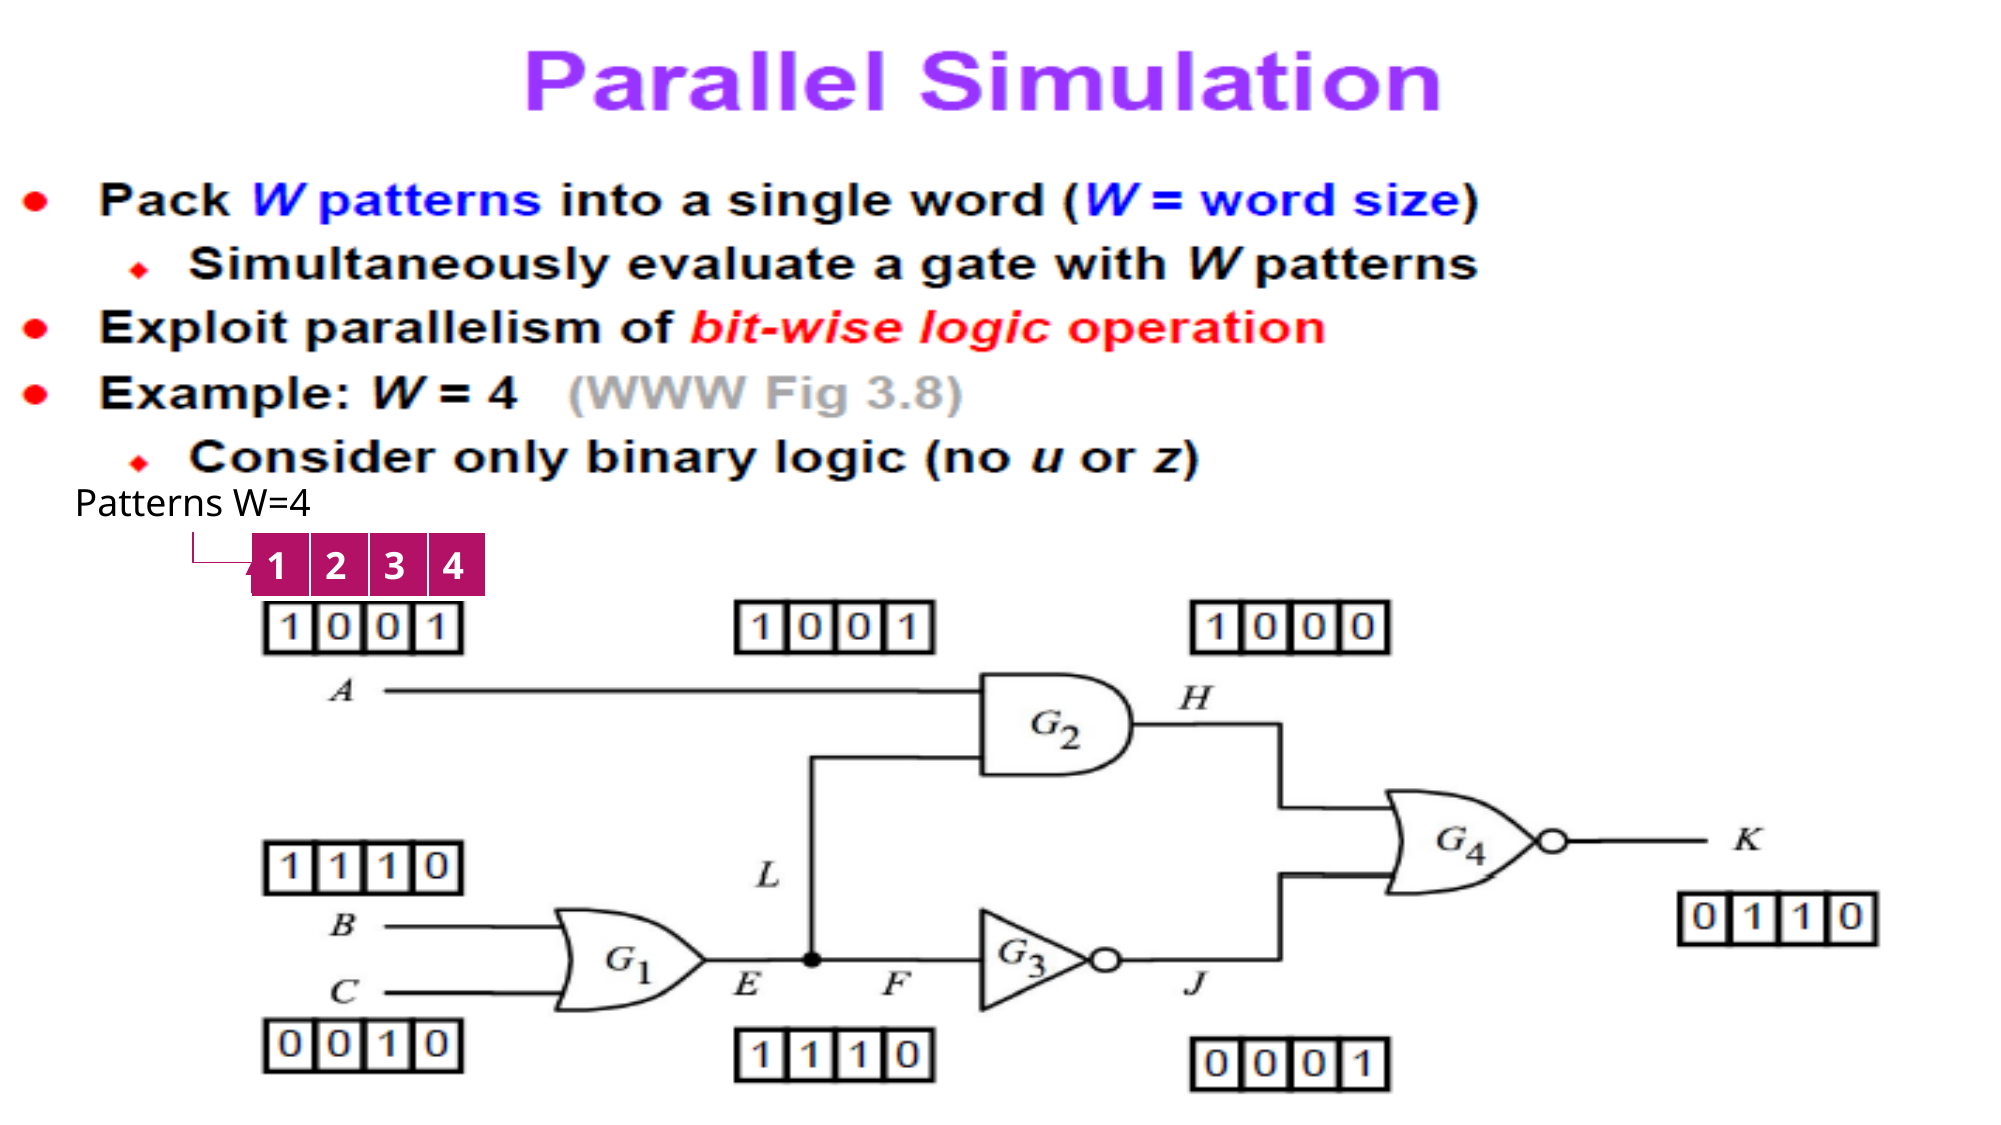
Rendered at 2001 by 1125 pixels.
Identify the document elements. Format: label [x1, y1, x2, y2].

picture [0, 0, 1983, 1125]
text_box [191, 532, 253, 592]
